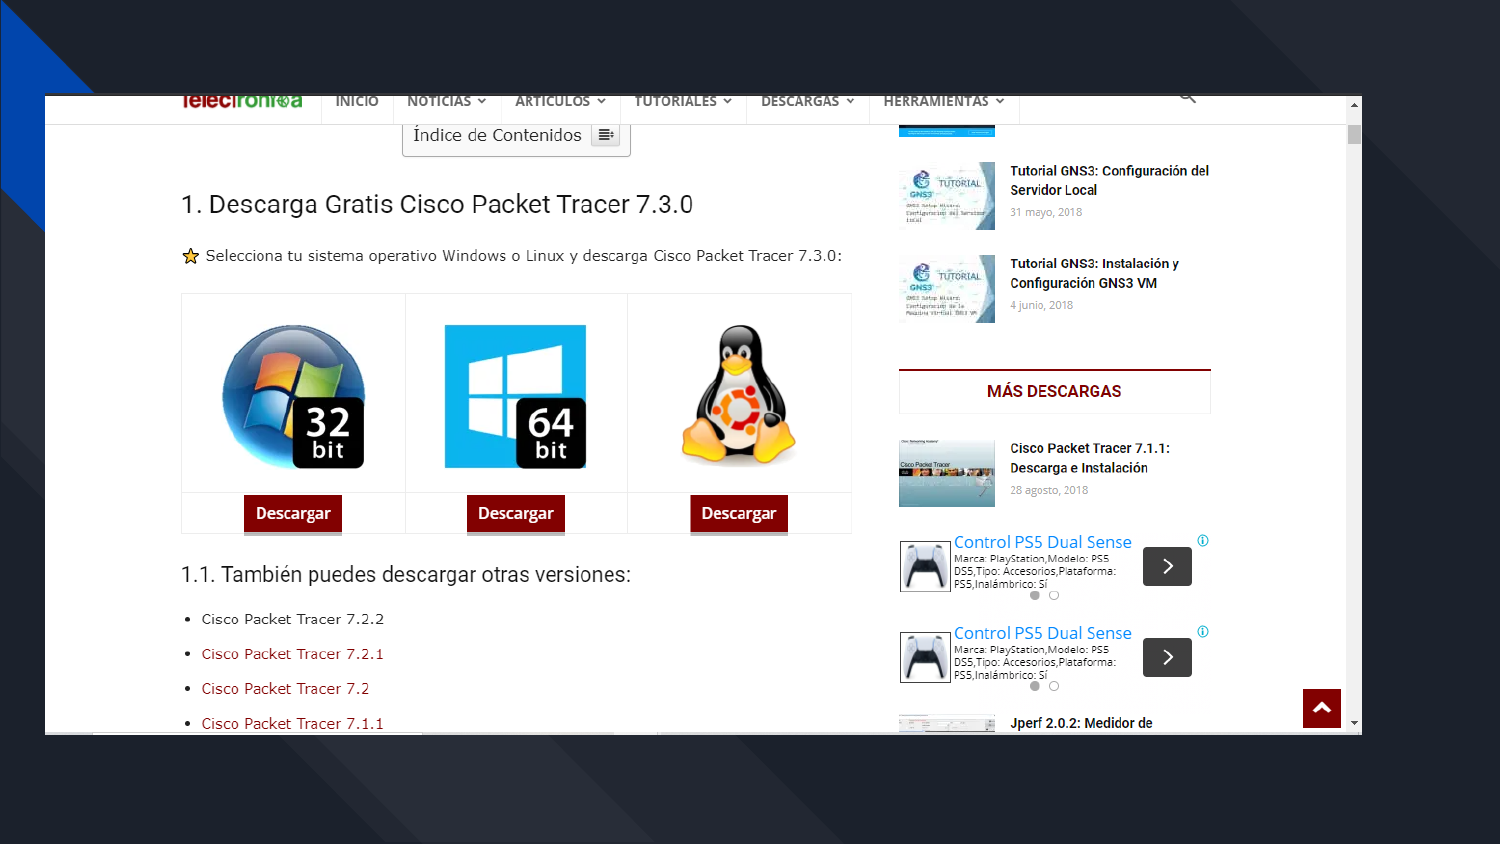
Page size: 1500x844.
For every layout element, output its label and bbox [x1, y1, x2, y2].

picture [44, 93, 1363, 735]
